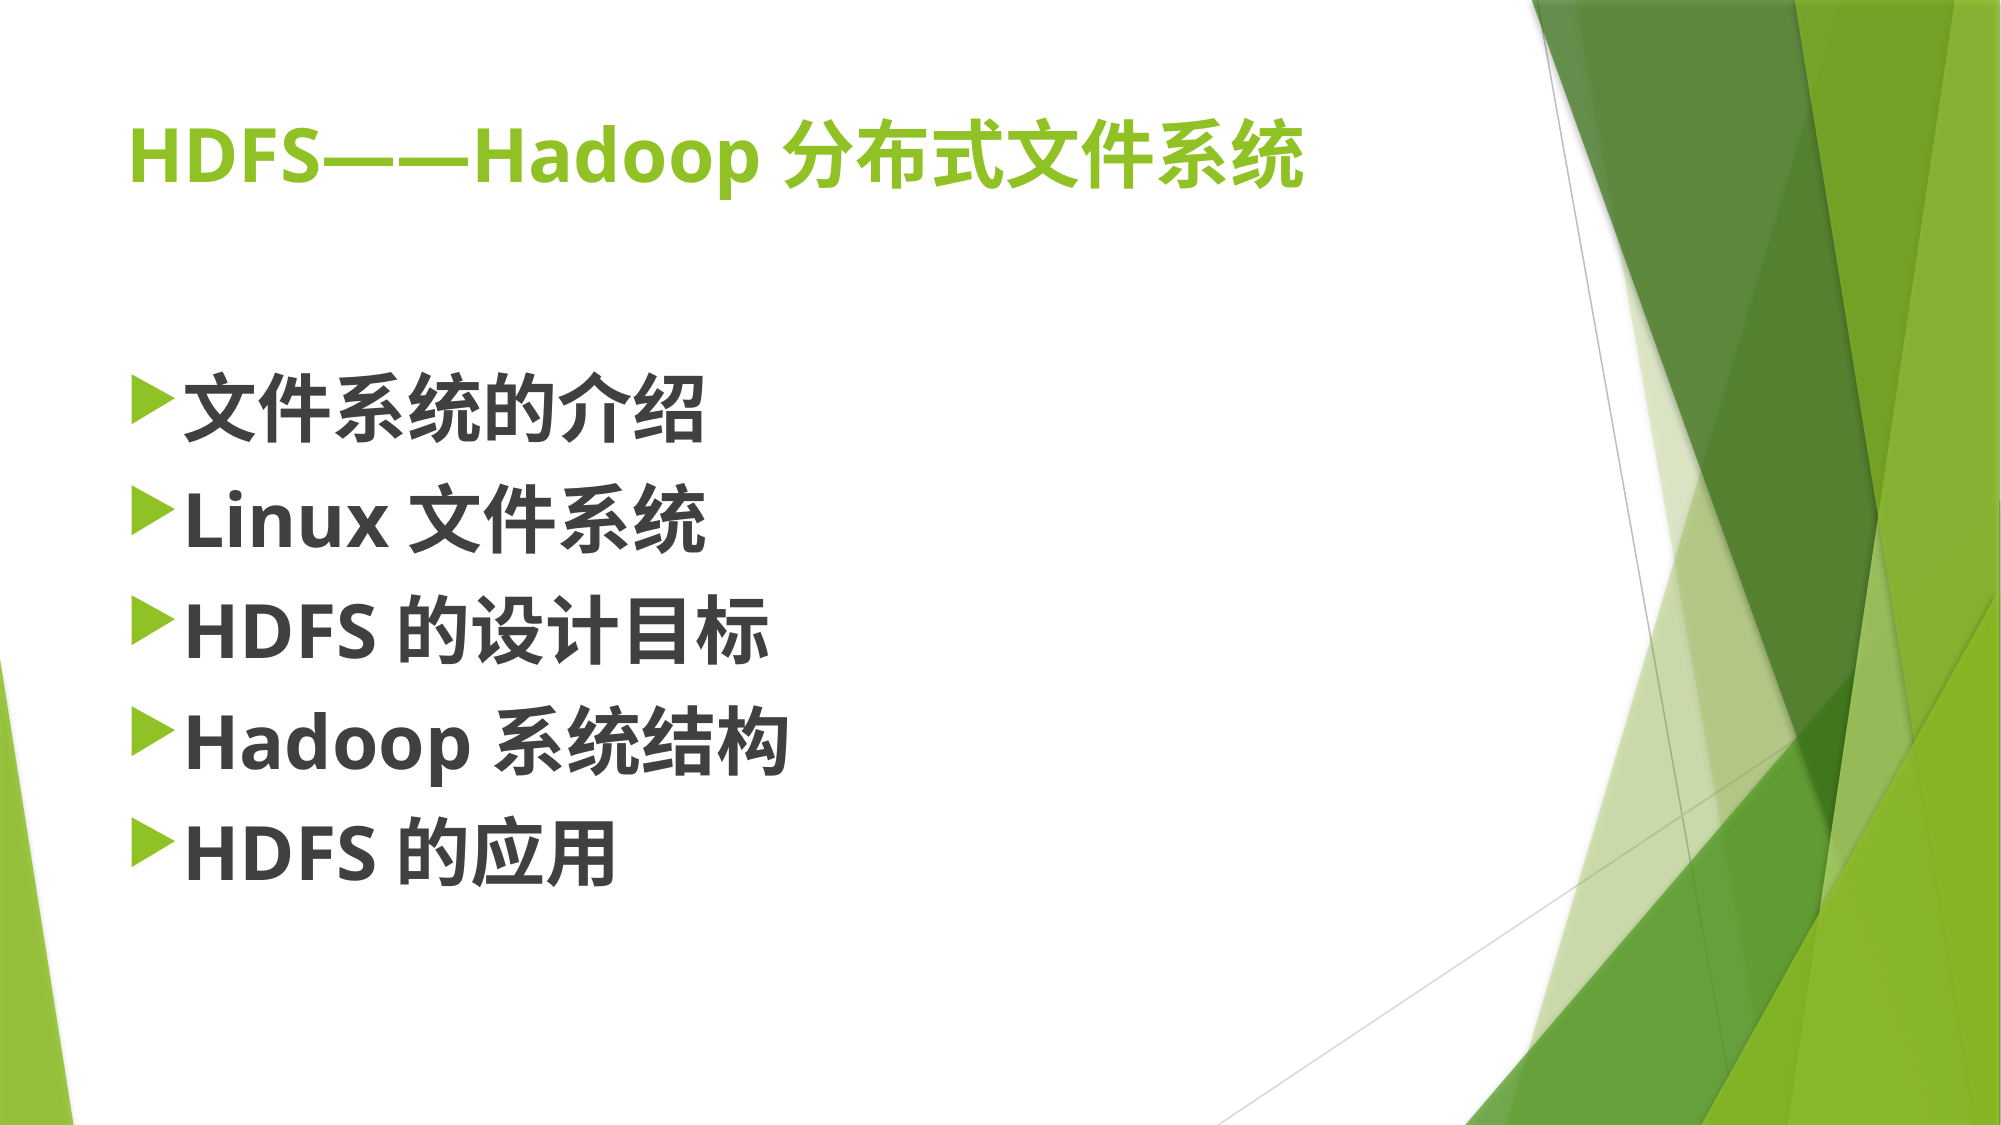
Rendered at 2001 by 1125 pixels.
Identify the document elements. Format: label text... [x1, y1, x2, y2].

title HDFS——Hadoop分布式文件系统 [111, 99, 1522, 317]
list 文件系统的介绍 Linux文件系统 HDFS的设计目标 Hadoop系统结构 HDFS的应用 [111, 354, 1522, 992]
